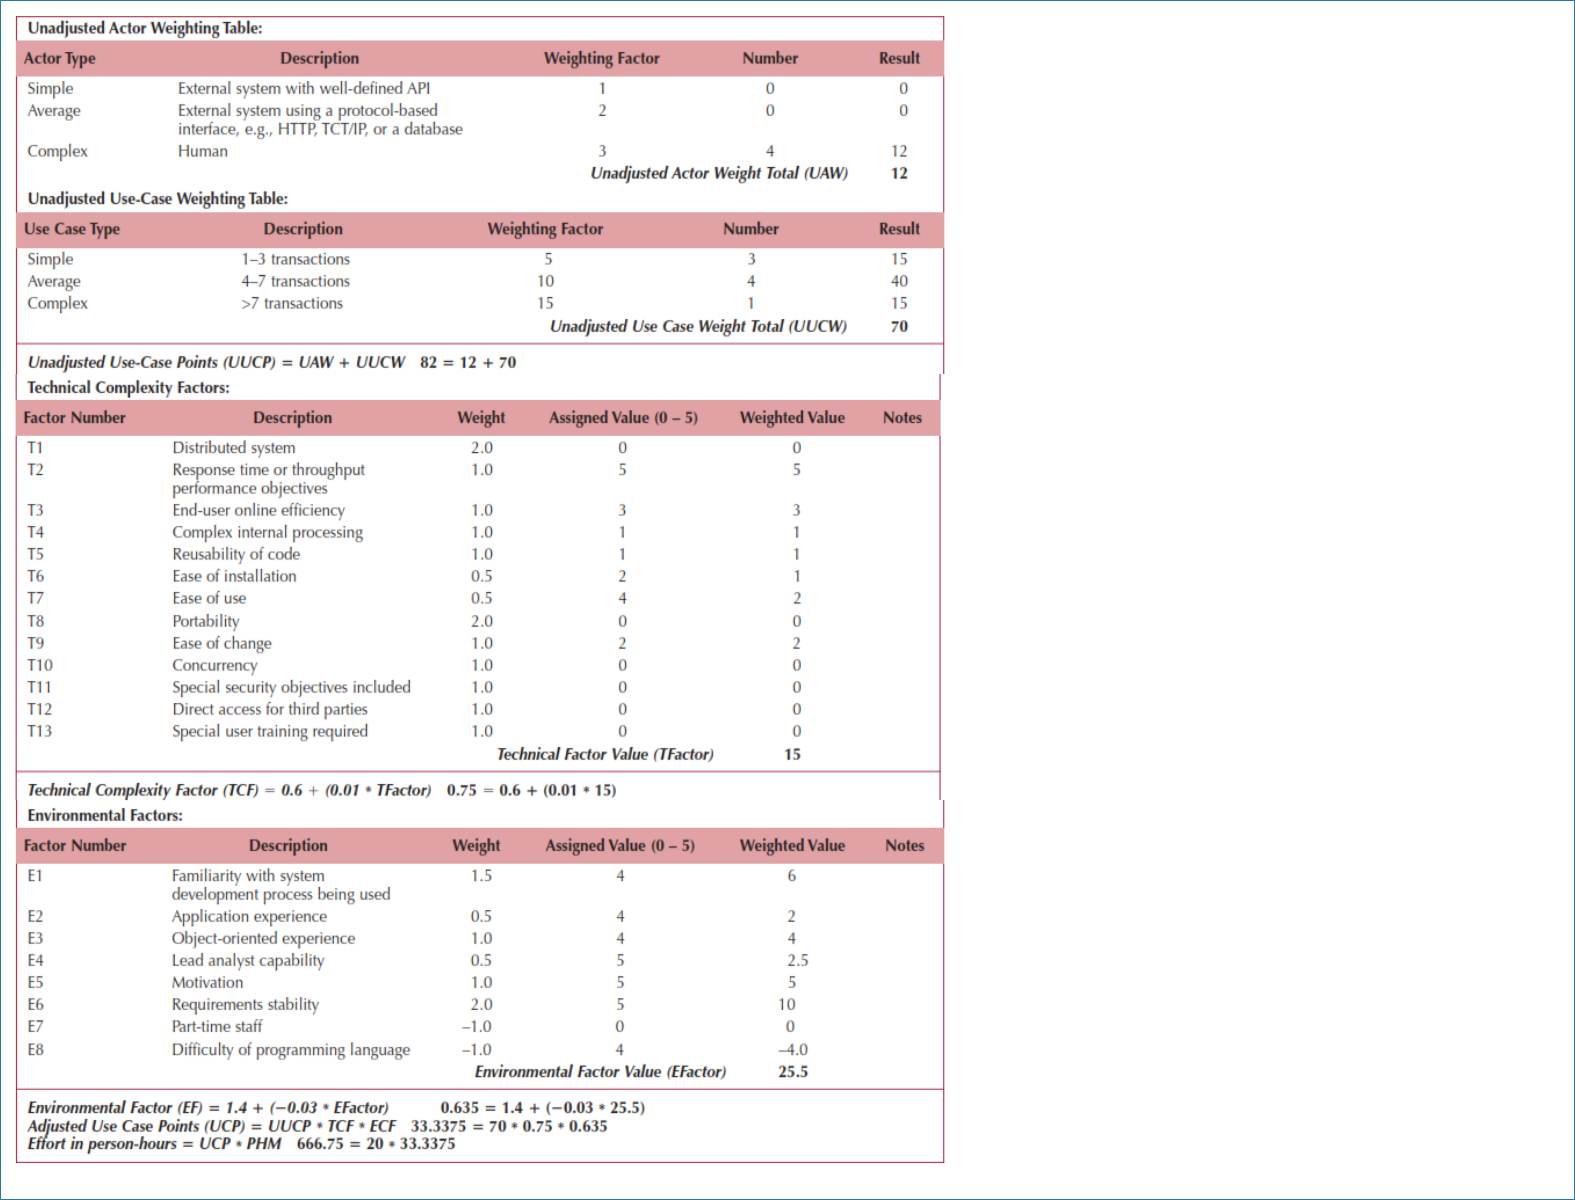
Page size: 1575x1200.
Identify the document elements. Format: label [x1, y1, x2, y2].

picture [11, 11, 952, 1172]
